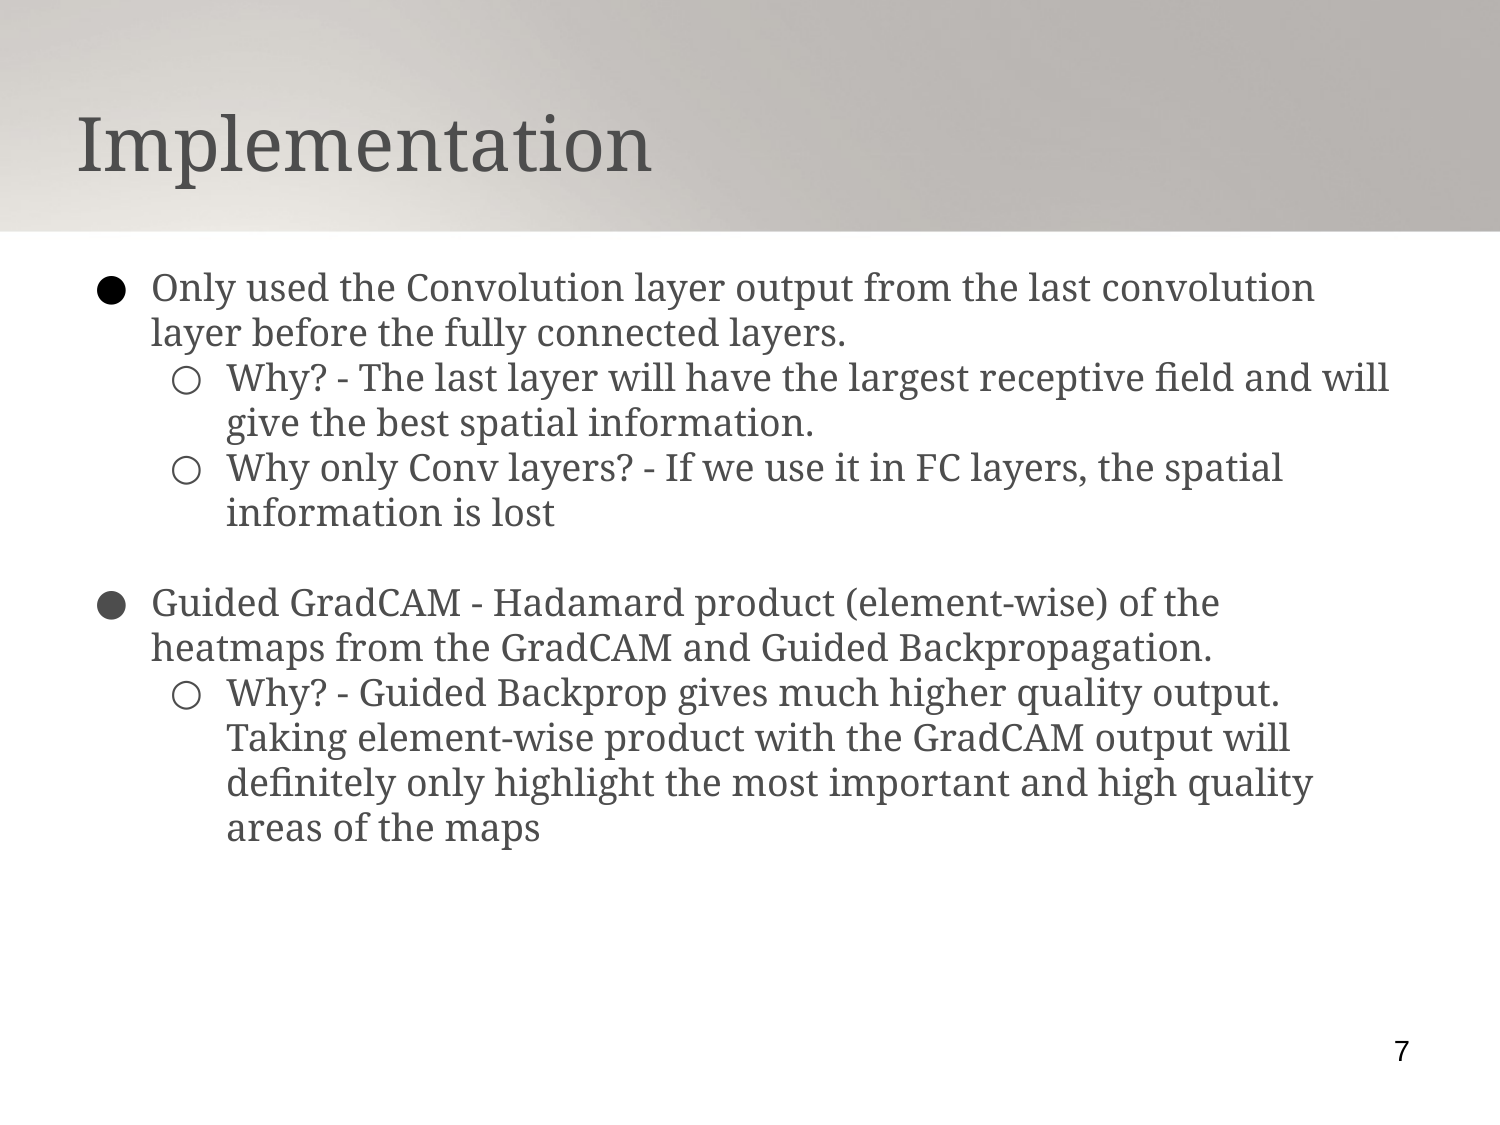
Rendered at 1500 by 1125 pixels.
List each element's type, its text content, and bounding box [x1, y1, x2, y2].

slide_number 7 [1074, 1024, 1425, 1103]
picture [0, 0, 1500, 1125]
text_box Implementation [61, 24, 1186, 213]
list Only used the Convolution layer output from the last convolution layer before the fully connected layers. Why? - The last layer will have the largest receptive field and will give the best spatial information. Why only Conv layers? - If we use it in FC layers, the spatial information is lost Guided GradCAM - Hadamard product (element-wise) of the heatmaps from the GradCAM and Guided Backpropagation. Why? - Guided Backprop gives much higher quality output. Taking element-wise product with the GradCAM output will definitely only highlight the most important and high quality areas of the maps [61, 256, 1412, 1116]
